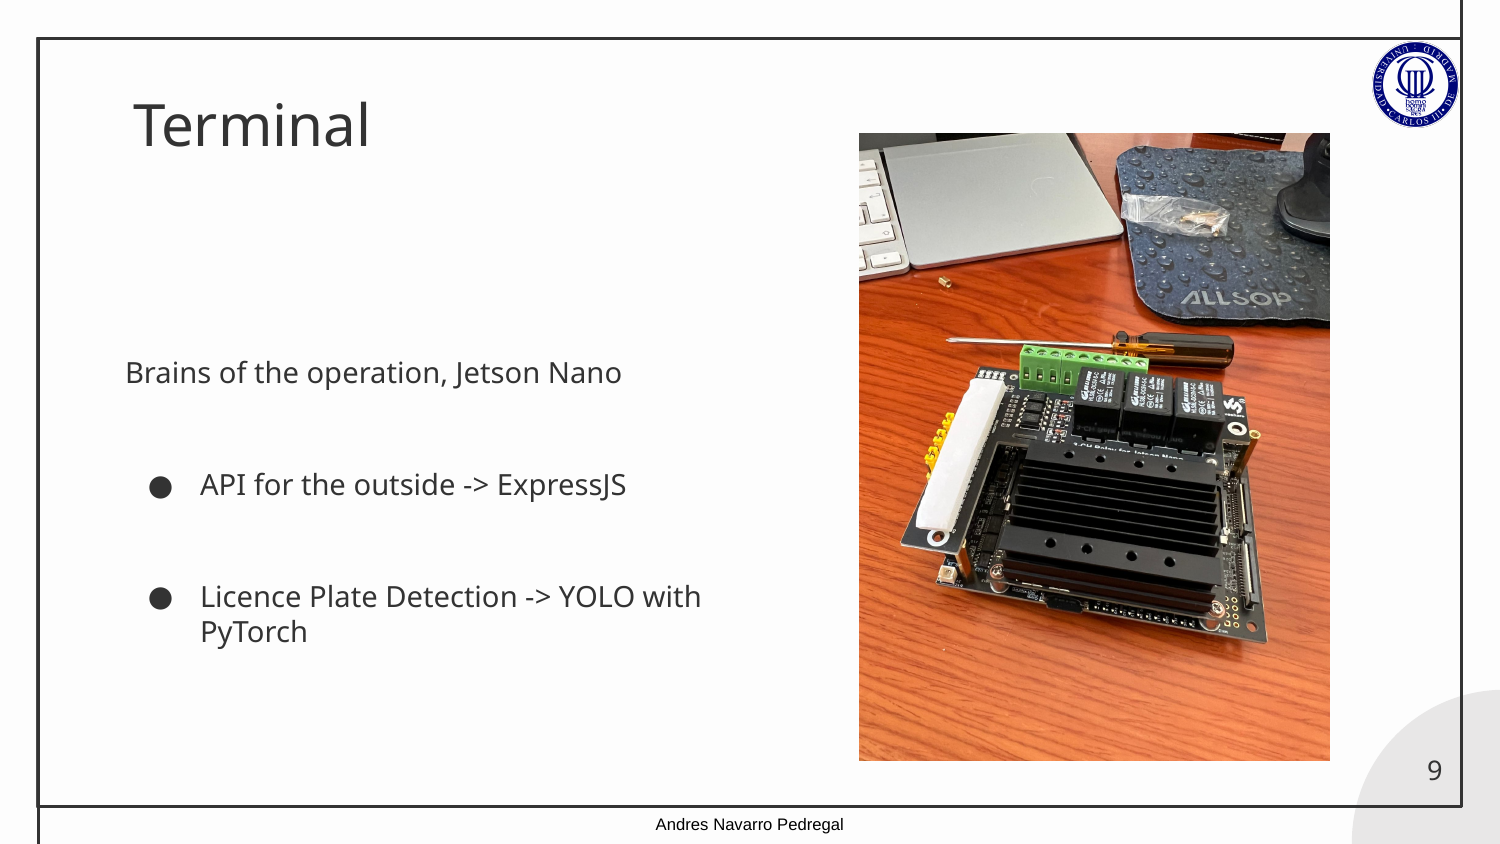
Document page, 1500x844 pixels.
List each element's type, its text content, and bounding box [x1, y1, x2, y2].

slide_number 9 [1367, 738, 1458, 803]
picture [859, 133, 1331, 761]
picture [1372, 41, 1459, 128]
text_box Brains of the operation, Jetson Nano API for the outside -> ExpressJS Licence Plate Detection -> YOLO with PyTorch [109, 248, 767, 754]
text_box Andres Navarro Pedregal [640, 806, 860, 842]
title Terminal [118, 72, 1382, 167]
